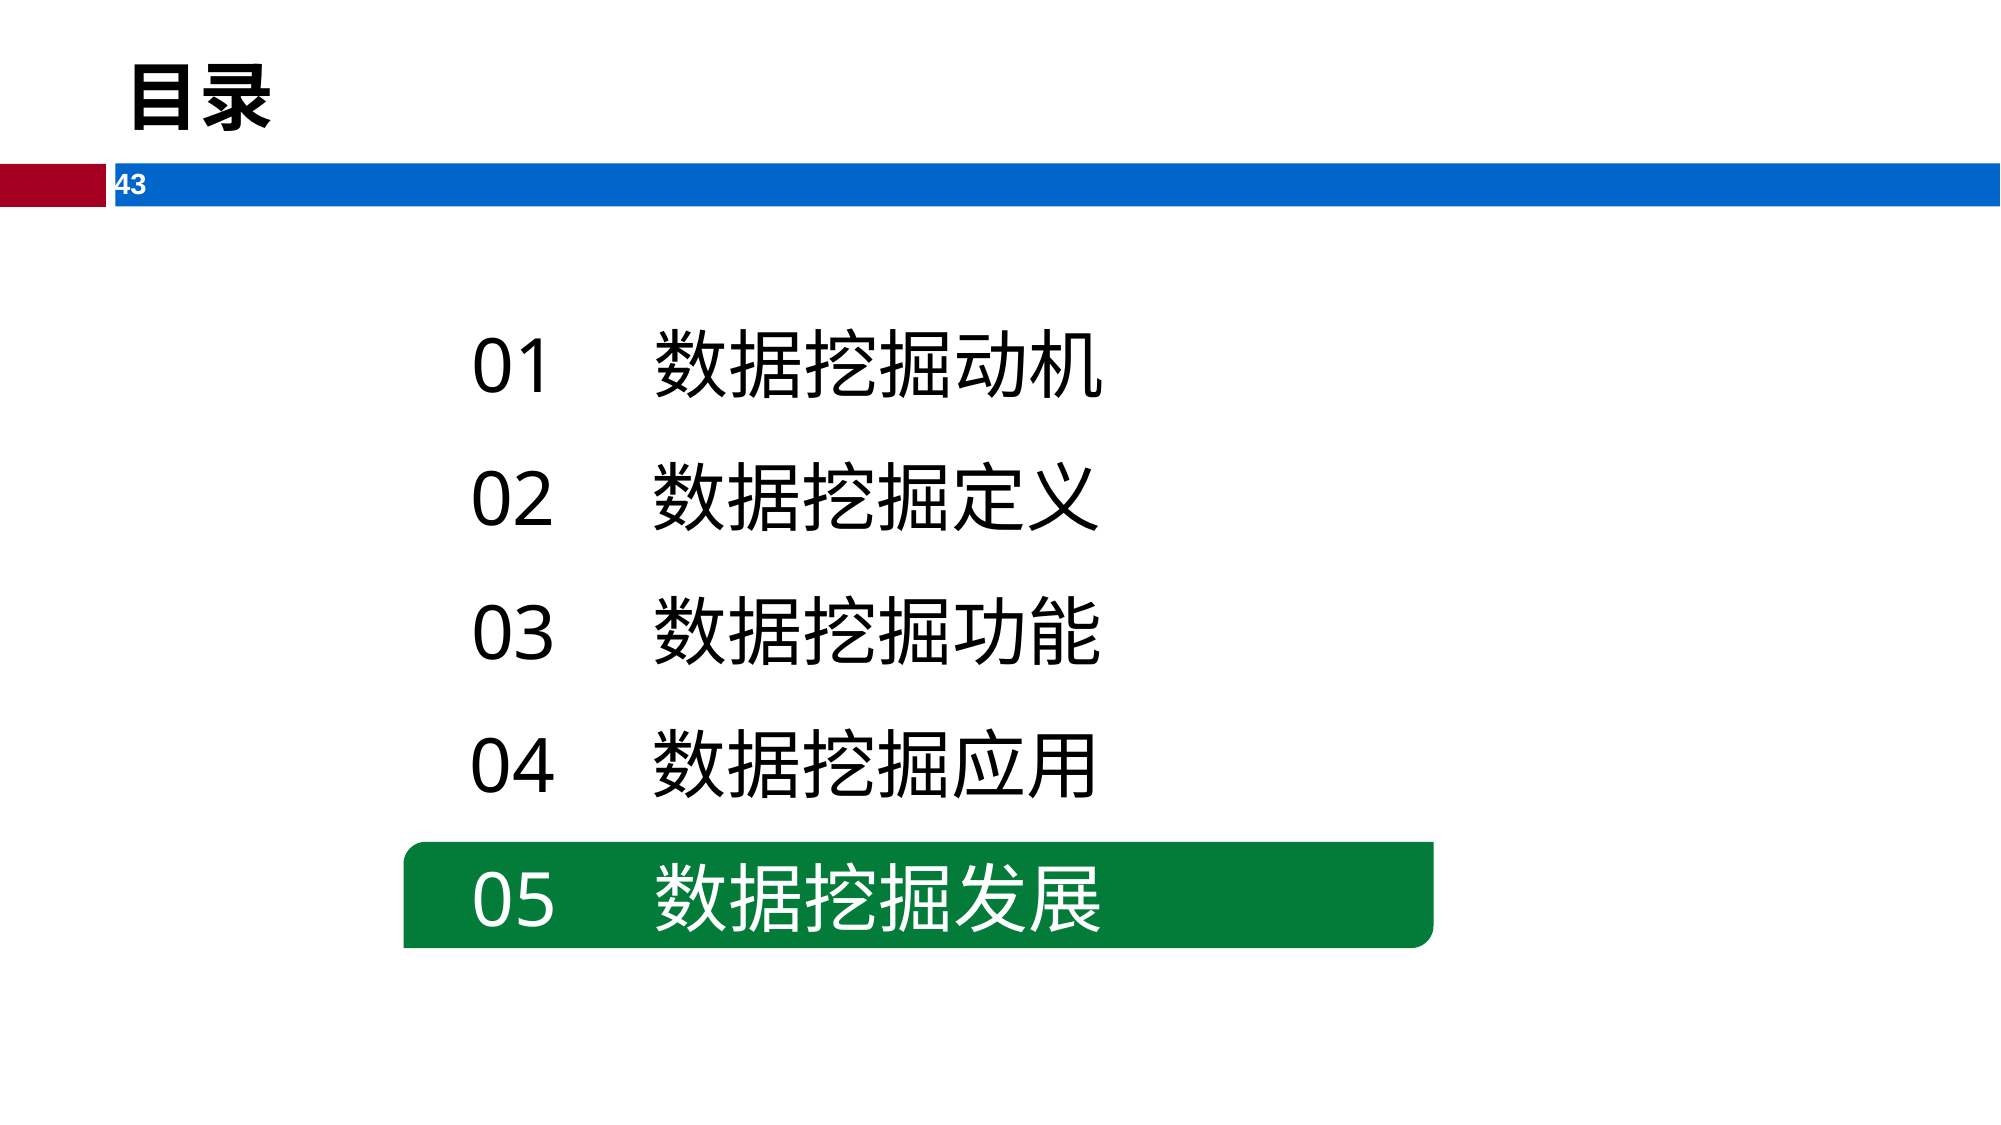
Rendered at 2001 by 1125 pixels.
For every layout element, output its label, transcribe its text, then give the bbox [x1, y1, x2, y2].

text_box 05 数据挖掘发展 [471, 851, 1104, 942]
text_box 04 数据挖掘应用 [469, 717, 1102, 808]
title 目录 [109, 38, 2000, 150]
text_box 01 数据挖掘动机 [471, 317, 1104, 408]
text_box 03 数据挖掘功能 [470, 584, 1103, 675]
text_box 02 数据挖掘定义 [469, 450, 1102, 541]
text_box [403, 841, 1434, 949]
